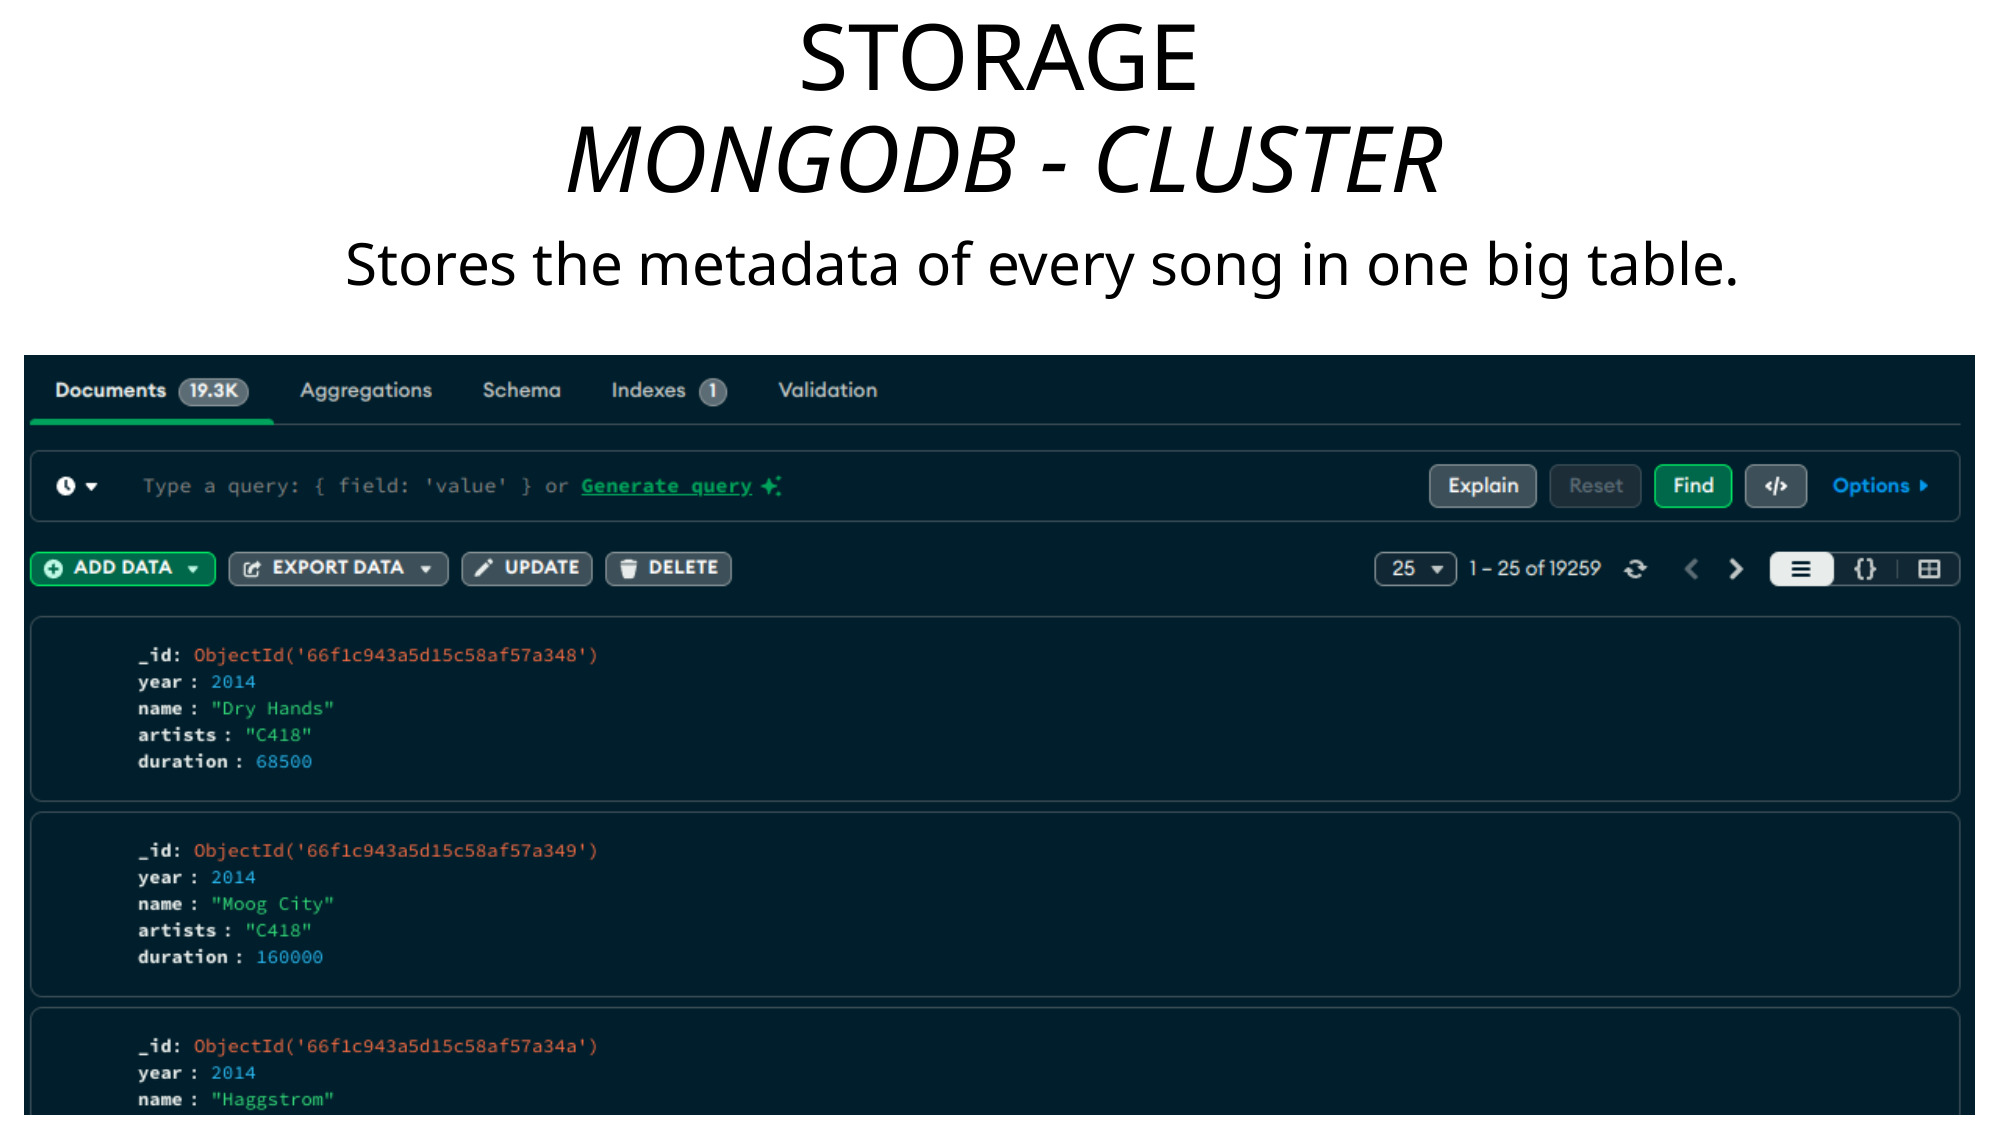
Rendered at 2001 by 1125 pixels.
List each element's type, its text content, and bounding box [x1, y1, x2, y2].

title STORAGE [137, 0, 1863, 170]
text_box Stores the metadata of every song in one big table. [331, 219, 2000, 305]
text_box MONGODB - CLUSTER [547, 53, 1461, 219]
picture [24, 355, 1976, 1116]
